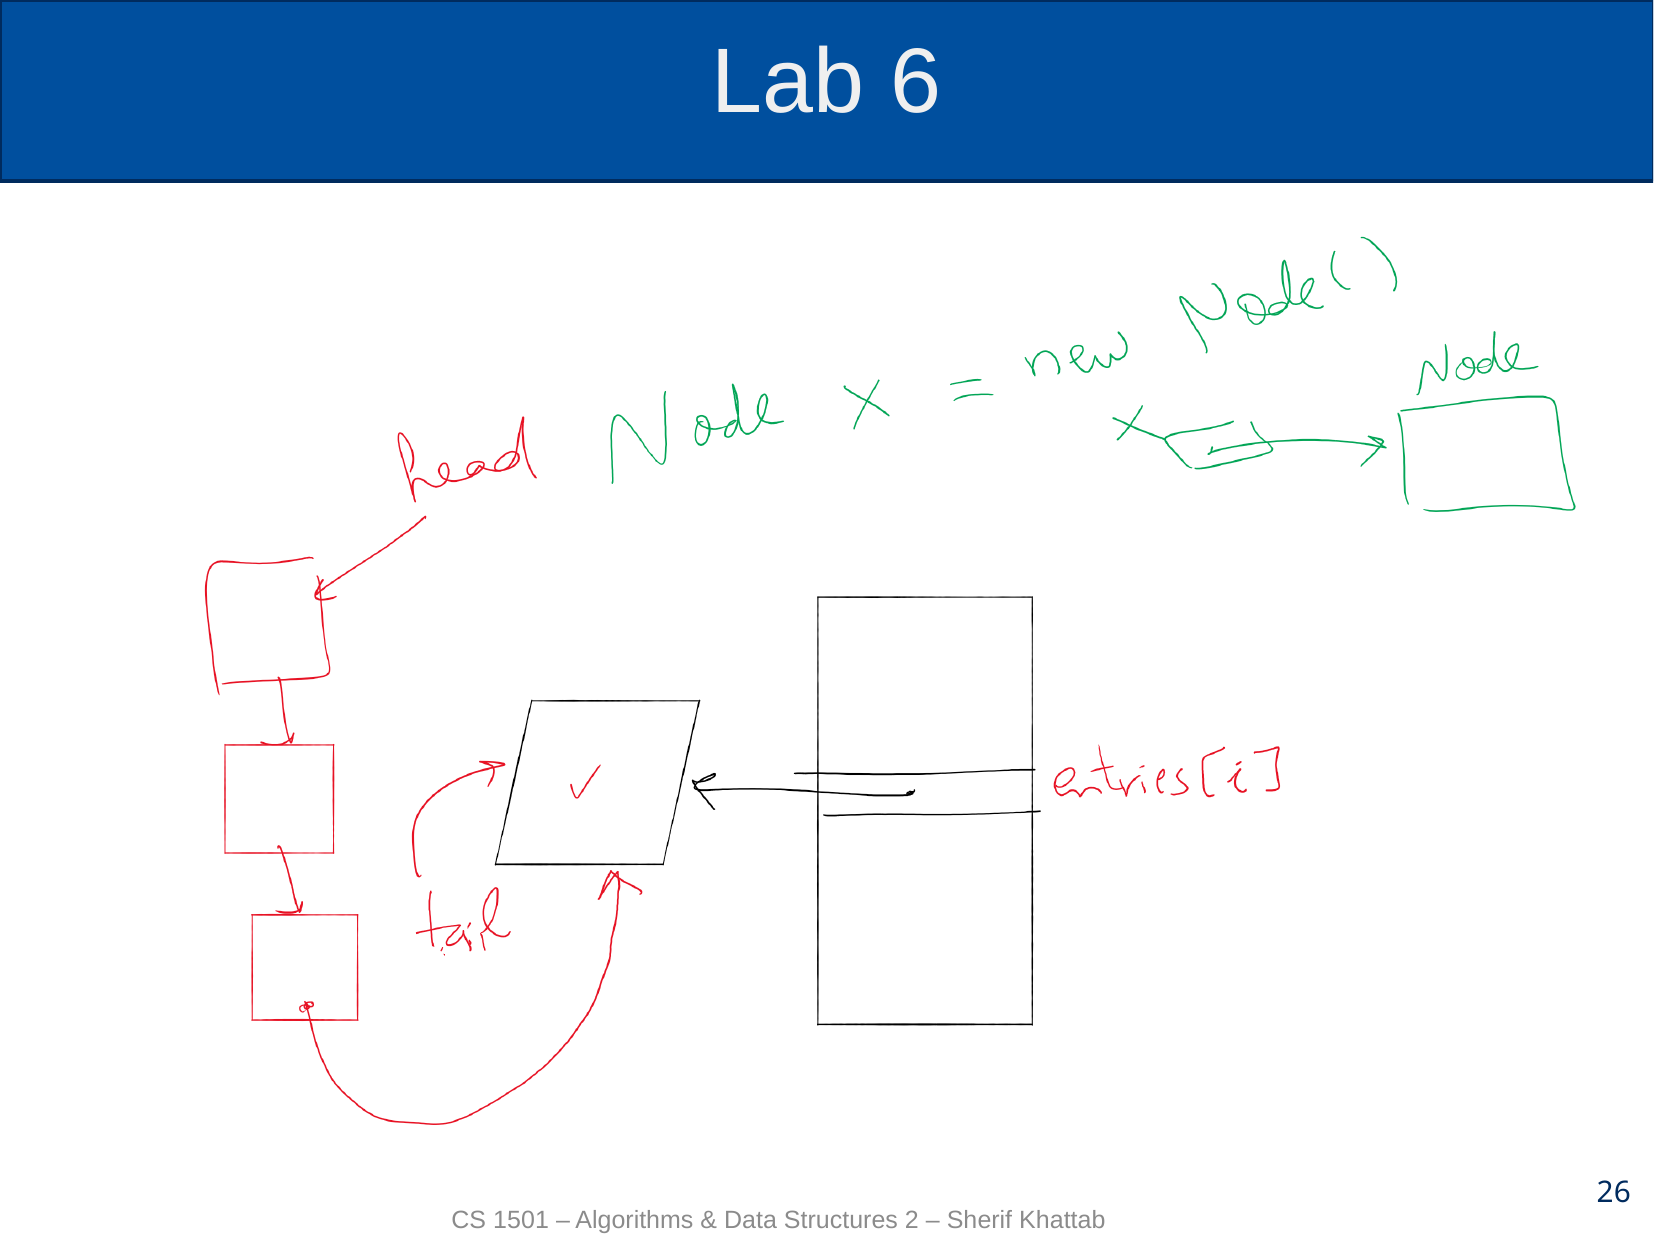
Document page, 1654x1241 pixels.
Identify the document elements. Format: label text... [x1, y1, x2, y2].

slide_number 26 [1546, 1145, 1647, 1241]
picture [200, 232, 1580, 1153]
footer CS 1501 – Algorithms & Data Structures 2 – Sherif Khattab [402, 1185, 1157, 1241]
title Lab 6 [82, 35, 1571, 146]
